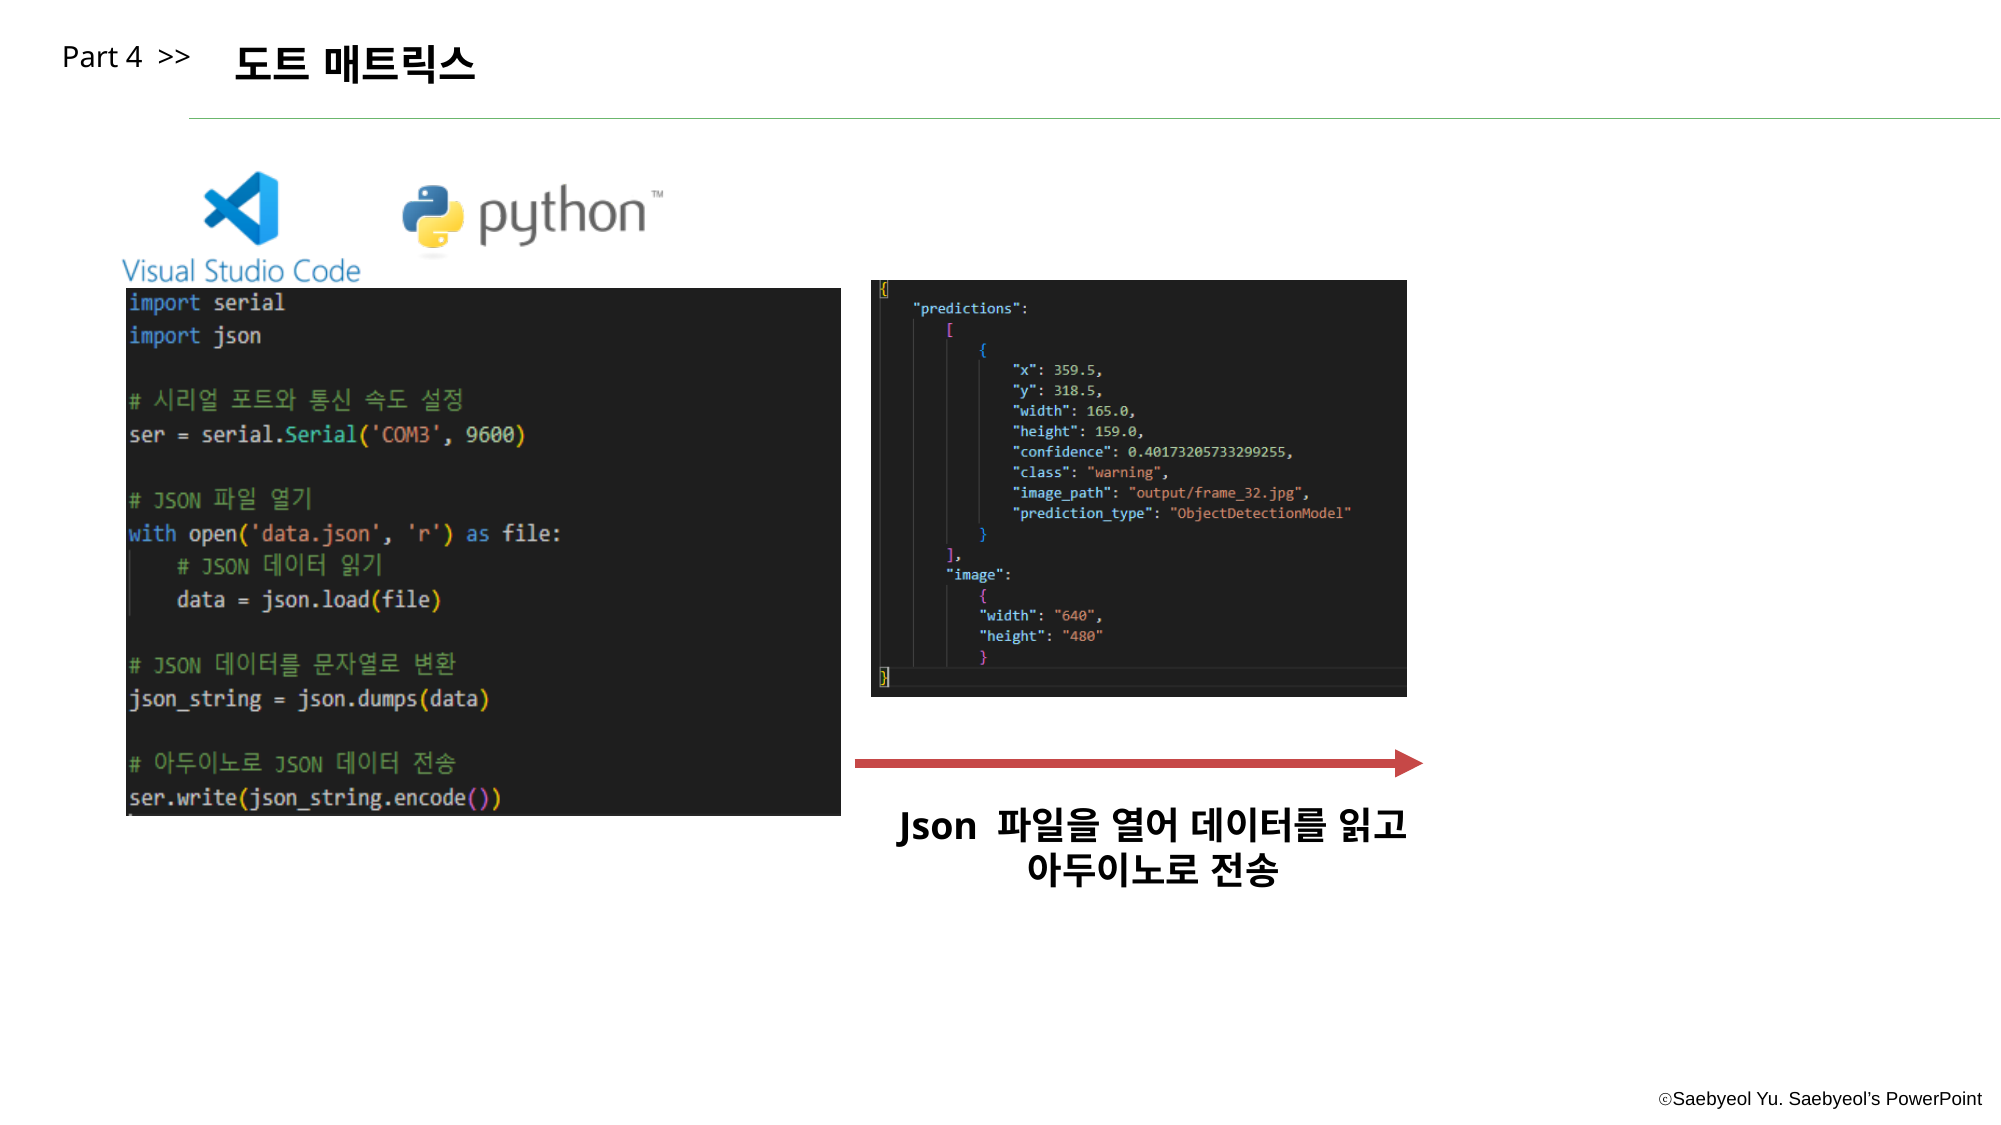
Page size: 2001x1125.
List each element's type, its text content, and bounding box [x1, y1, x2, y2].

text_box Json 파일을 열어 데이터를 읽고 아두이노로 전송 [854, 794, 1453, 900]
picture [91, 155, 841, 816]
picture [871, 280, 1407, 697]
text_box Part 4 >> [47, 30, 207, 81]
text_box 도트 매트릭스 [219, 31, 493, 97]
